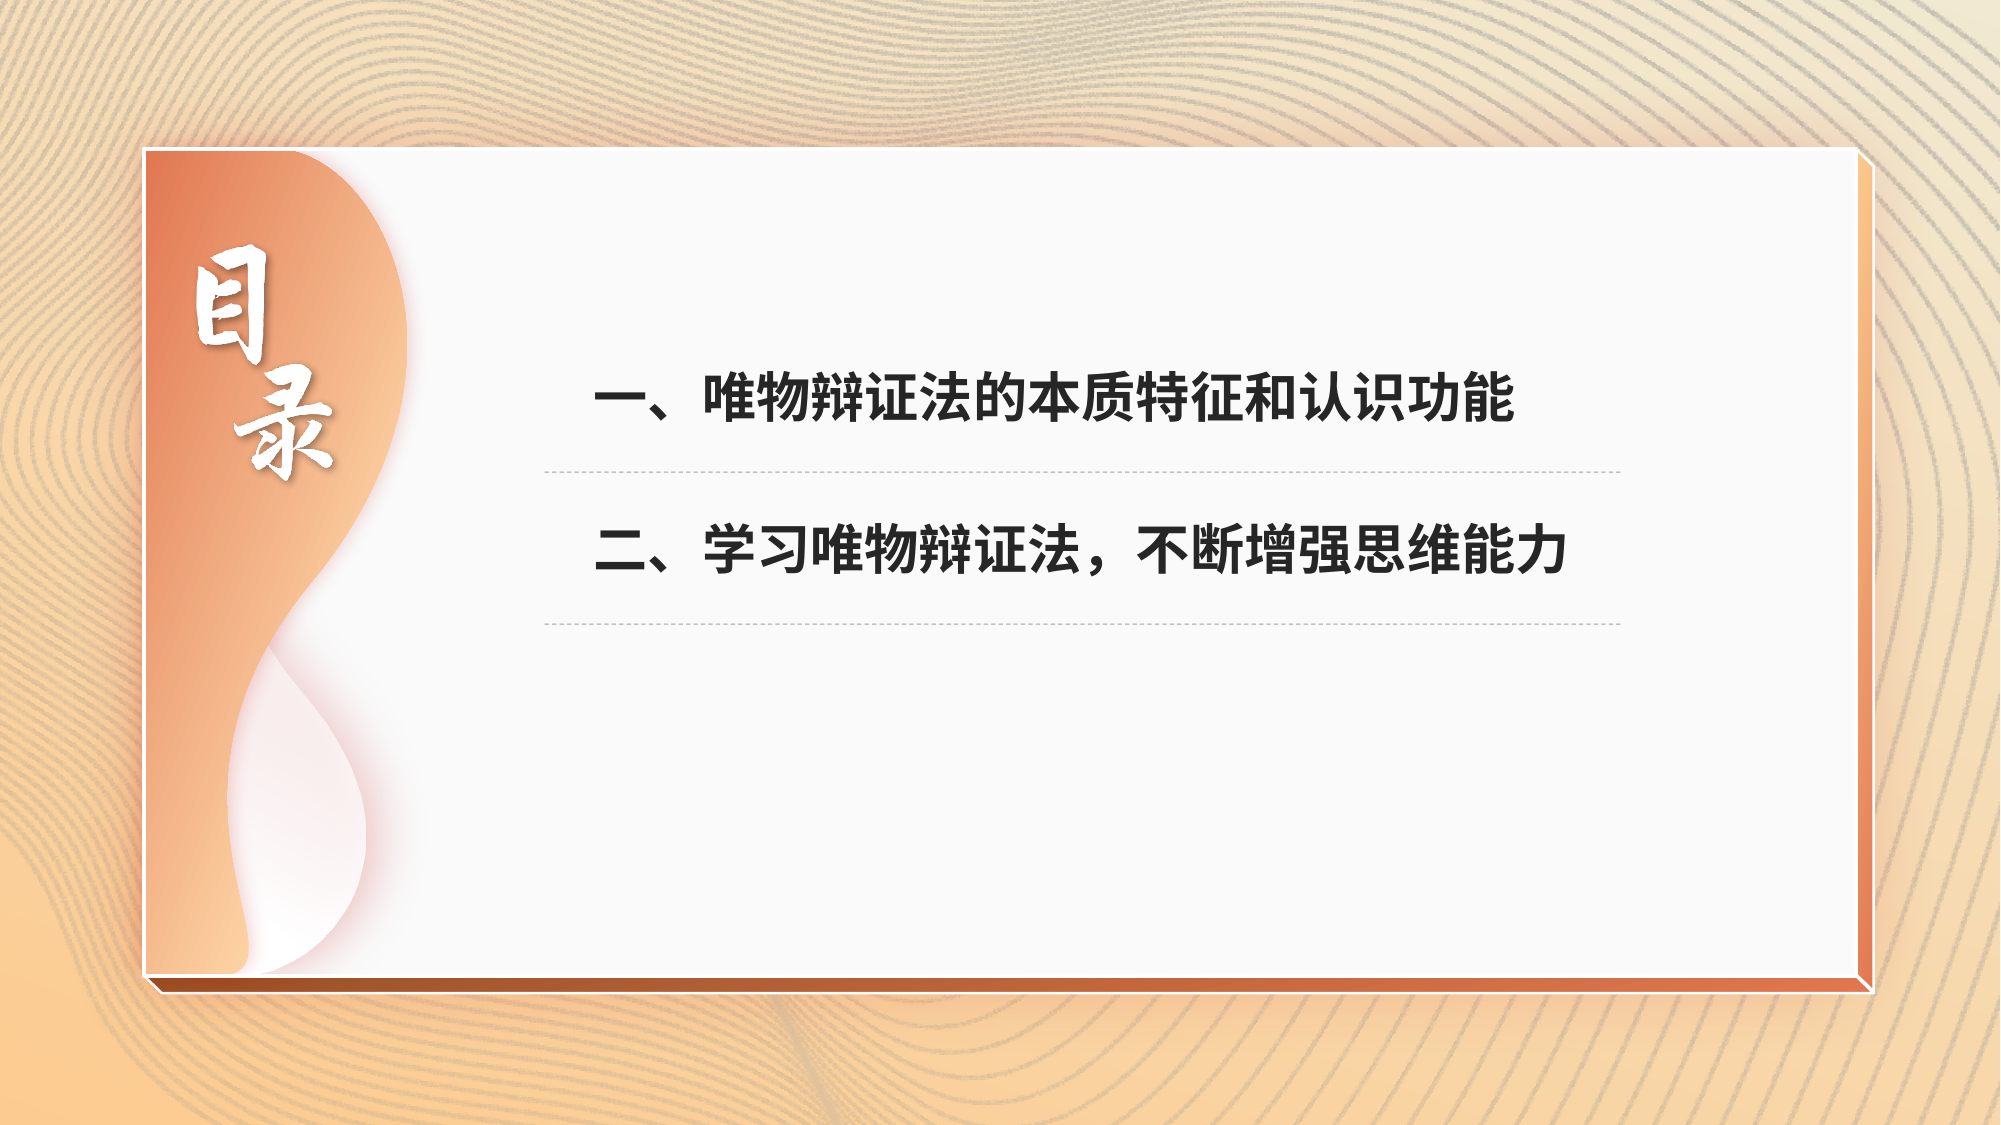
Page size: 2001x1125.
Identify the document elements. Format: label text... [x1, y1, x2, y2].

text_box 一、唯物辩证法的本质特征和认识功能 [578, 355, 1624, 436]
text_box 二、学习唯物辩证法，不断增强思维能力 [578, 507, 1624, 588]
